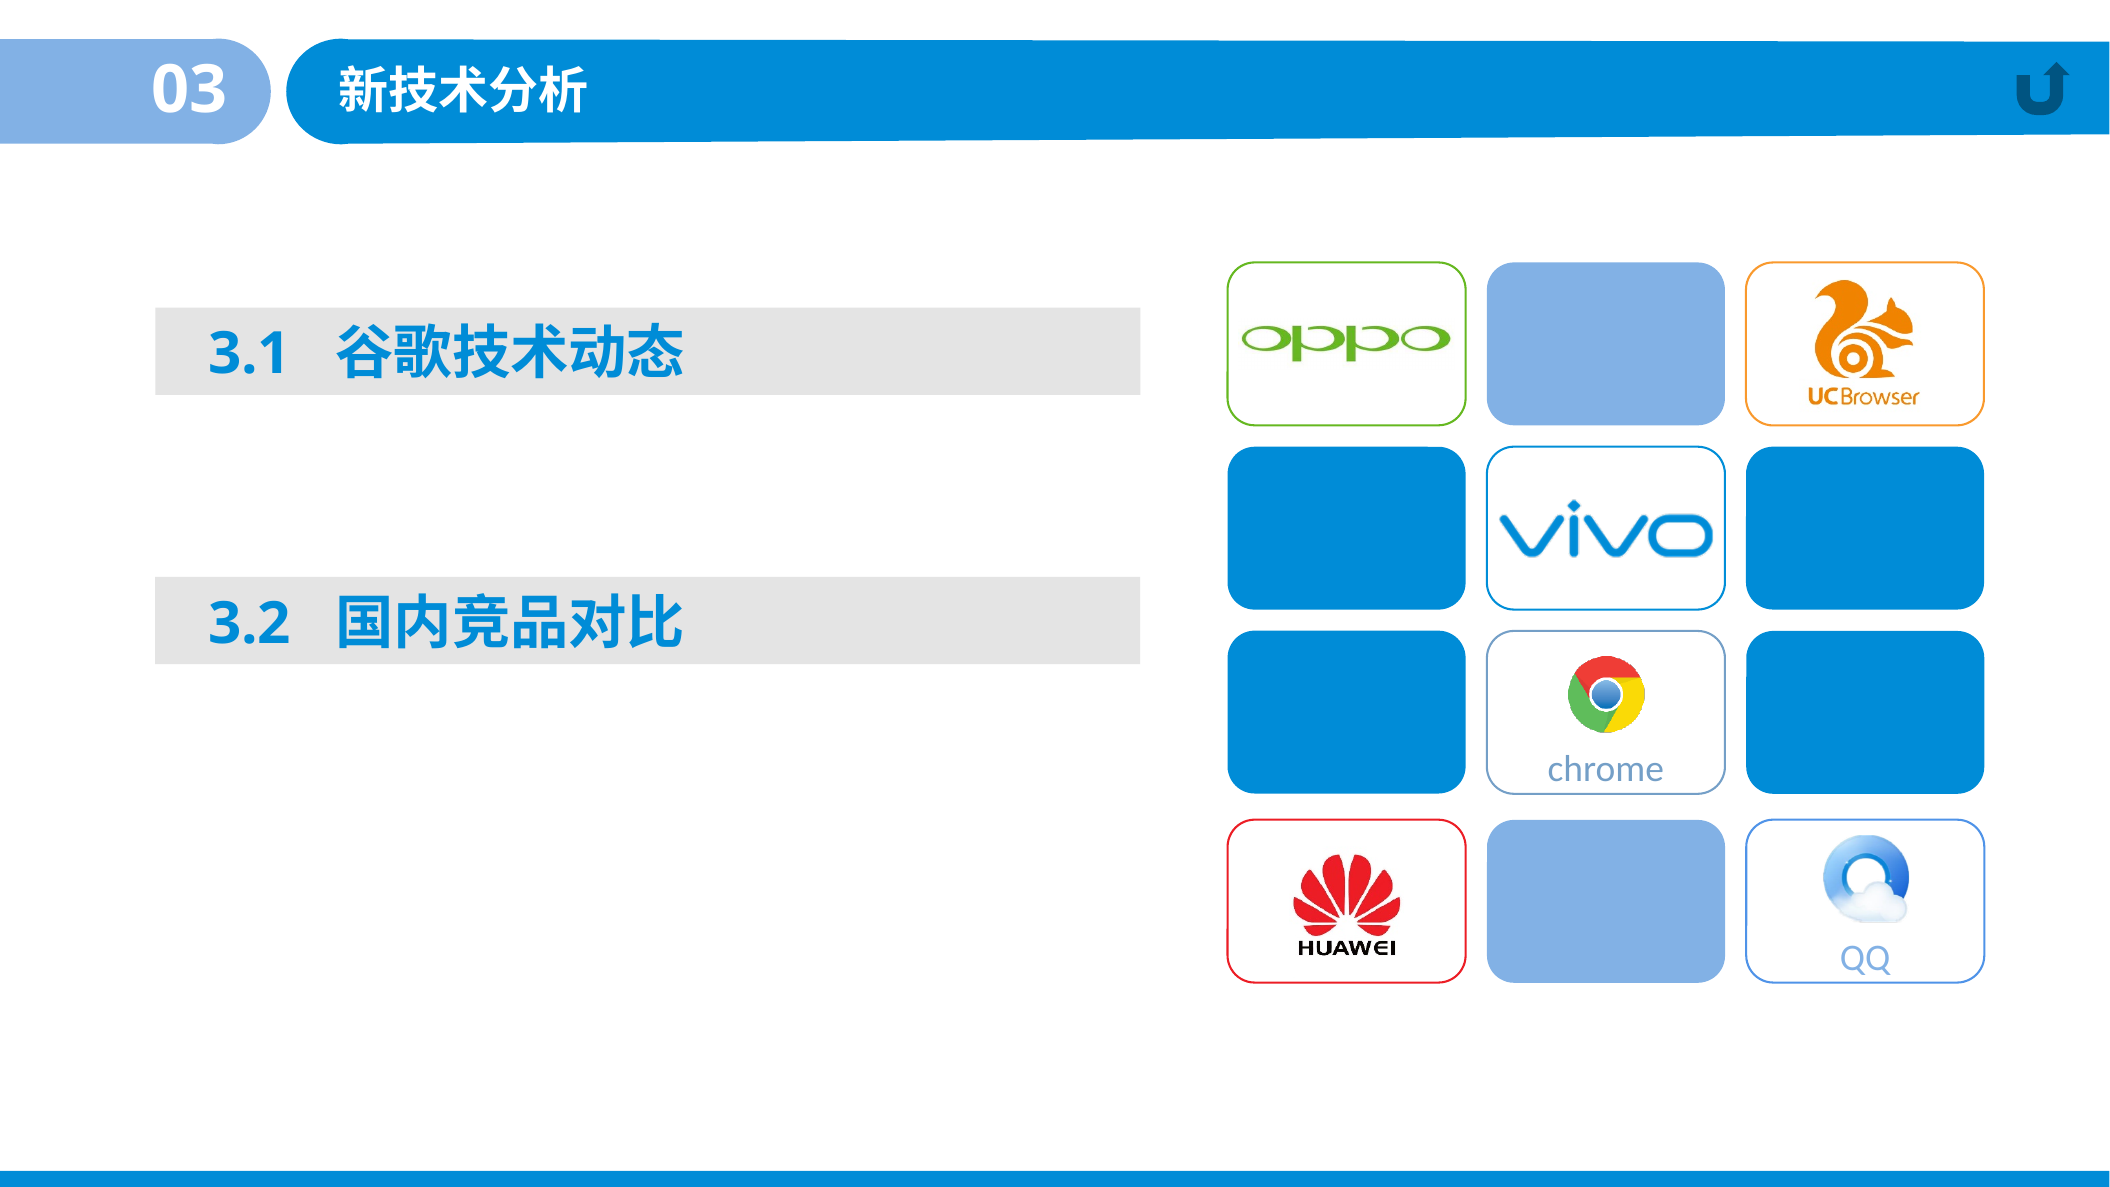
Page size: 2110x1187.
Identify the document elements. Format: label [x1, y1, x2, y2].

text_box [1227, 262, 1985, 987]
text_box [0, 38, 2110, 1187]
